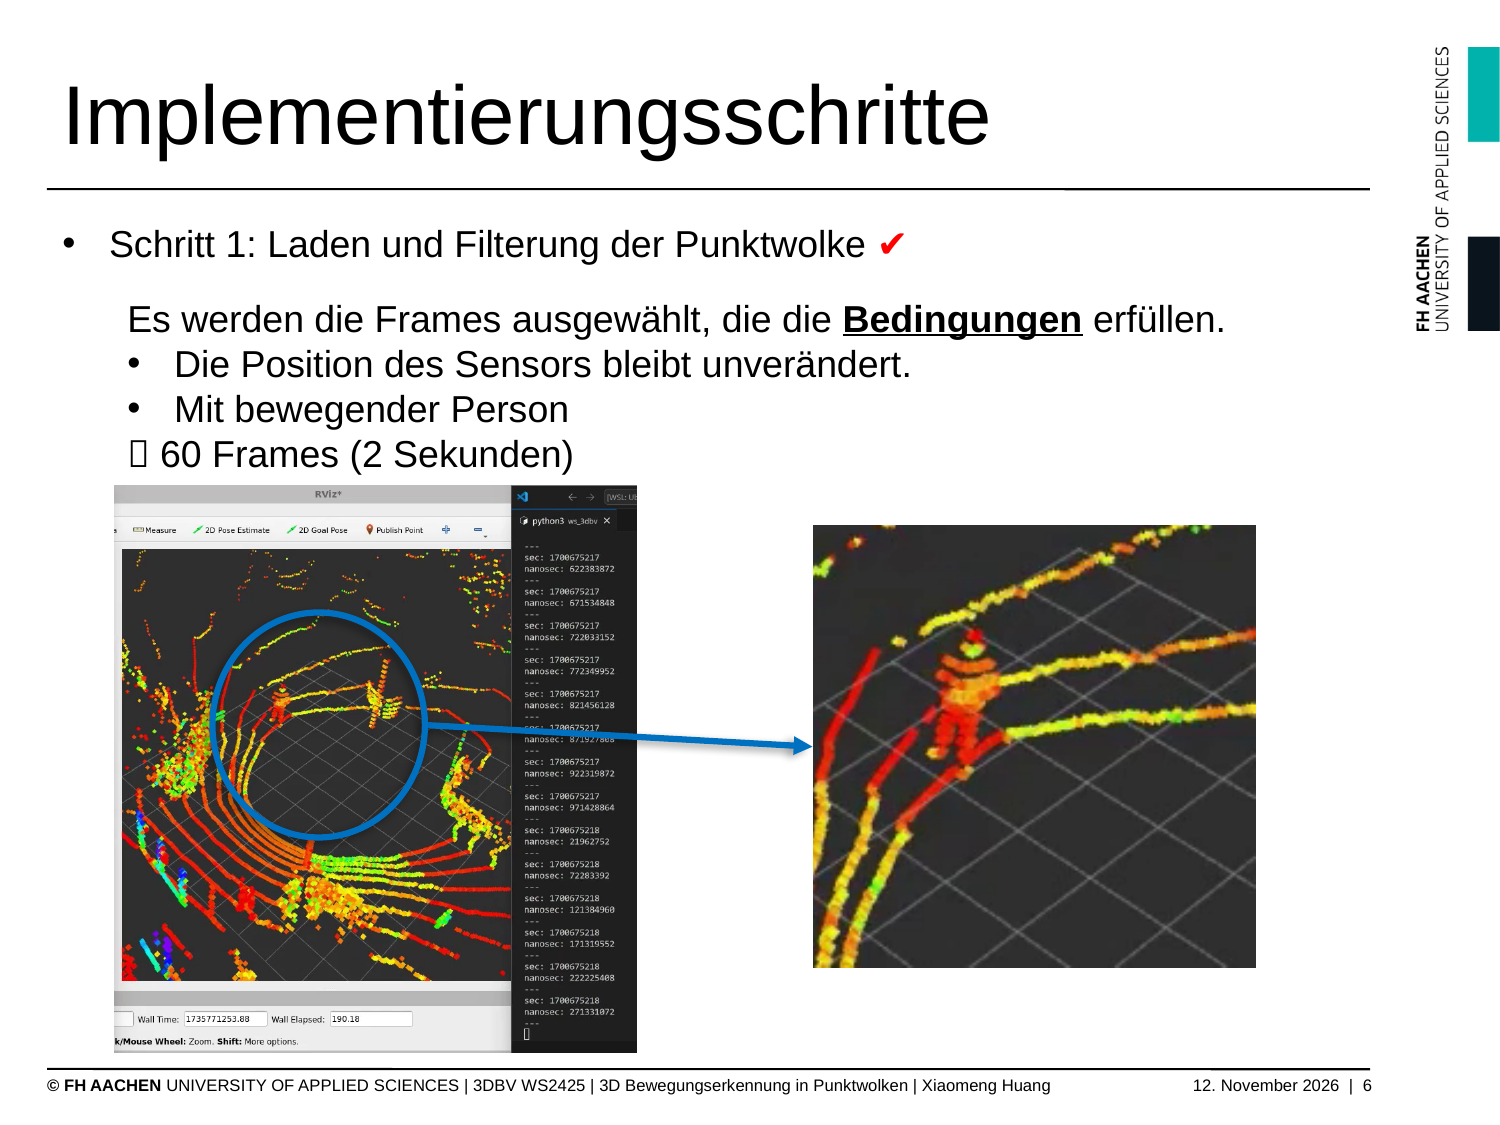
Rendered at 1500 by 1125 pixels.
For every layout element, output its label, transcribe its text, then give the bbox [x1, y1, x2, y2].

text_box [811, 524, 1257, 969]
text_box Es werden die Frames ausgewählt, die die Bedingungen erfüllen. Die Position des Sensors bleibt unverändert. Mit bewegender Person  60 Frames (2 Sekunden) [112, 287, 1371, 483]
picture [1404, 47, 1500, 331]
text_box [424, 724, 813, 748]
list Schritt 1: Laden und Filterung der Punktwolke ✔ [47, 212, 1371, 1040]
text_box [112, 483, 638, 1055]
title Implementierungsschritte [47, 47, 1371, 189]
